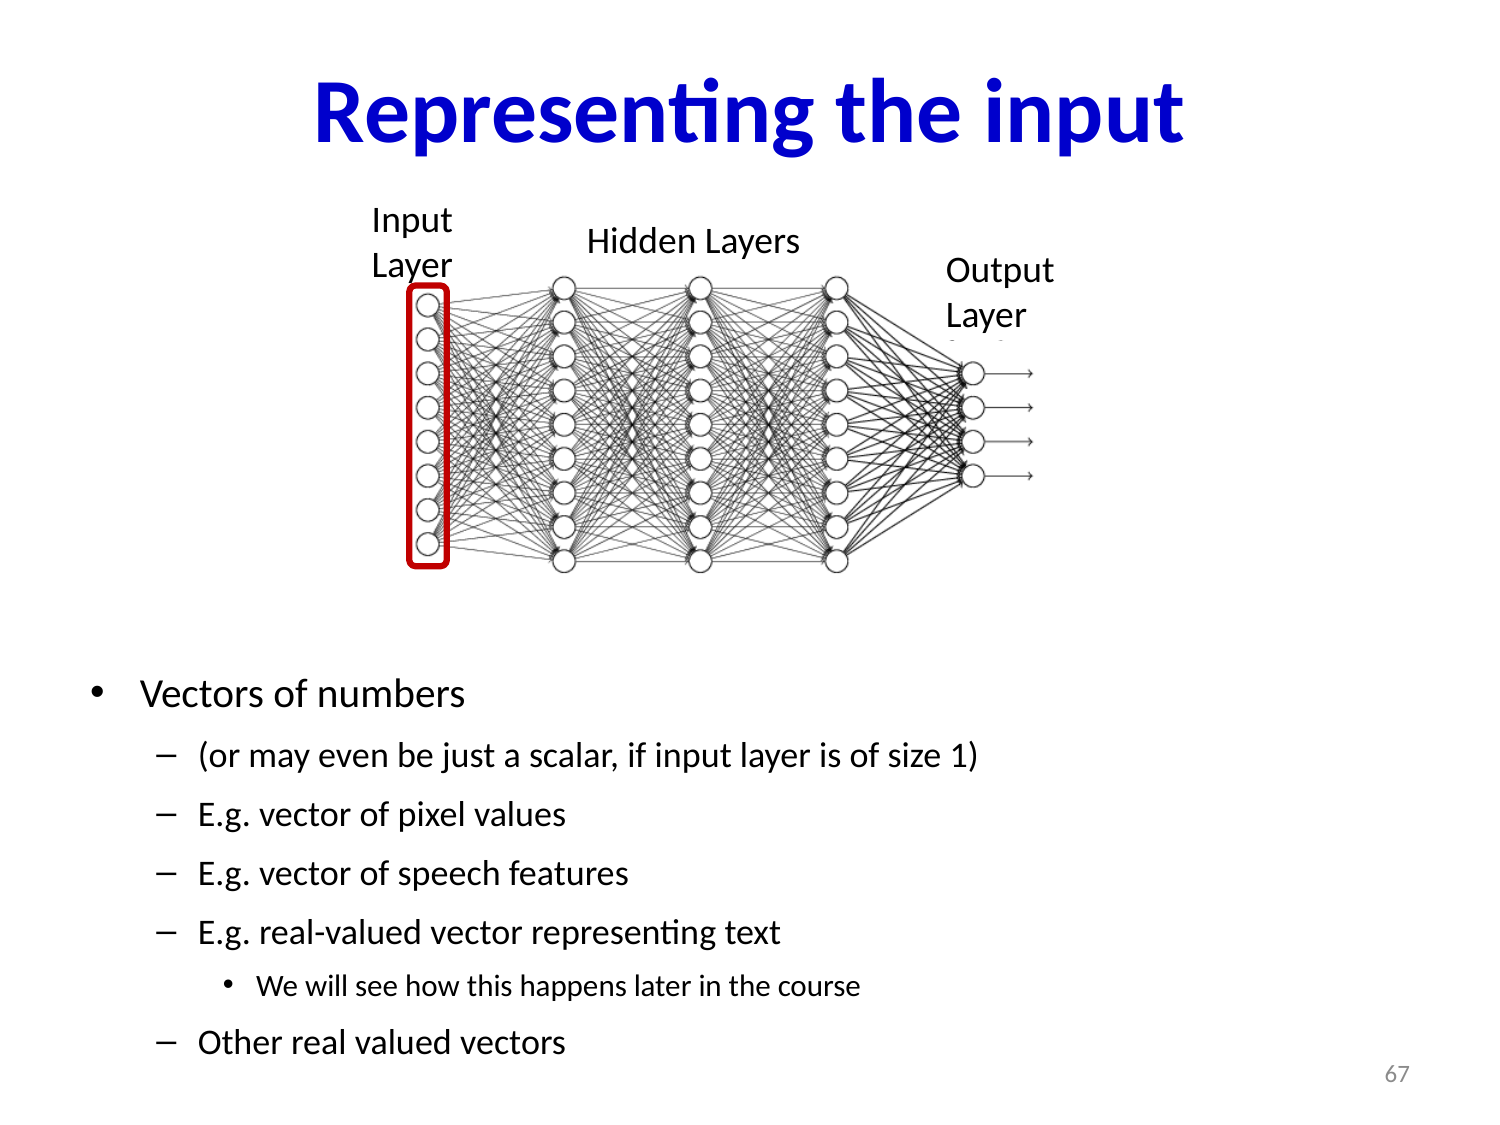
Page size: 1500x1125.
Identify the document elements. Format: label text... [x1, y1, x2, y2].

title Representing the input [75, 12, 1425, 200]
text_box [356, 187, 1071, 575]
list Vectors of numbers (or may even be just a scalar, if input layer is of size 1) E.g. vector of pixel values E.g. vector of speech features E.g. real-valued vector representing text We will see how this happens later in the course Other real valued vectors [75, 648, 1425, 1075]
slide_number 67 [1074, 1042, 1425, 1103]
